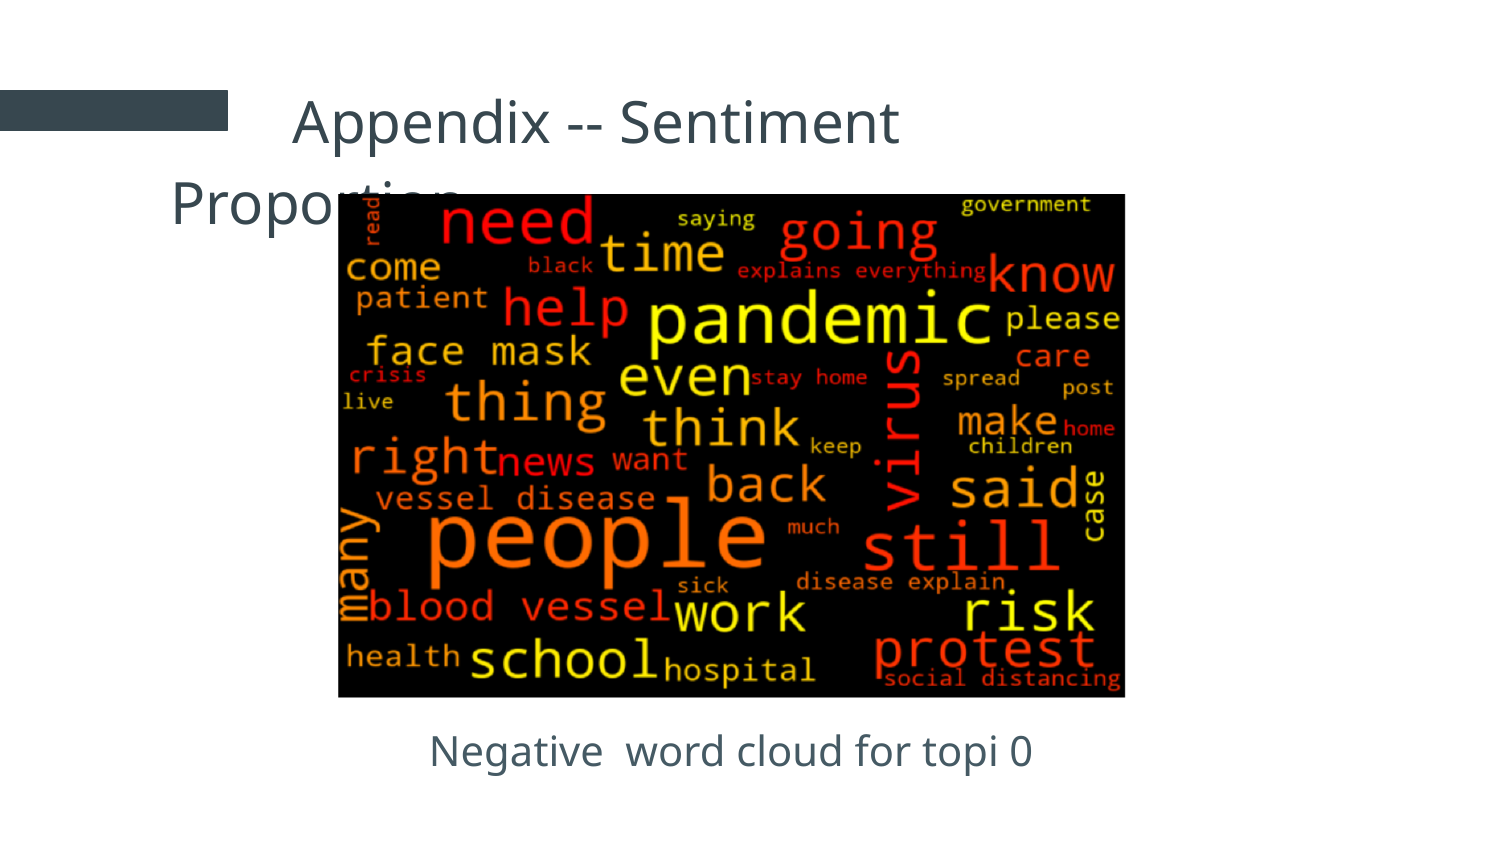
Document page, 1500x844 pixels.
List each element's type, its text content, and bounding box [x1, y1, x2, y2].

title Appendix -- Sentiment Proportion [155, 60, 1069, 143]
picture [330, 194, 1133, 707]
text_box Negative word cloud for topi 0 [409, 714, 1054, 795]
